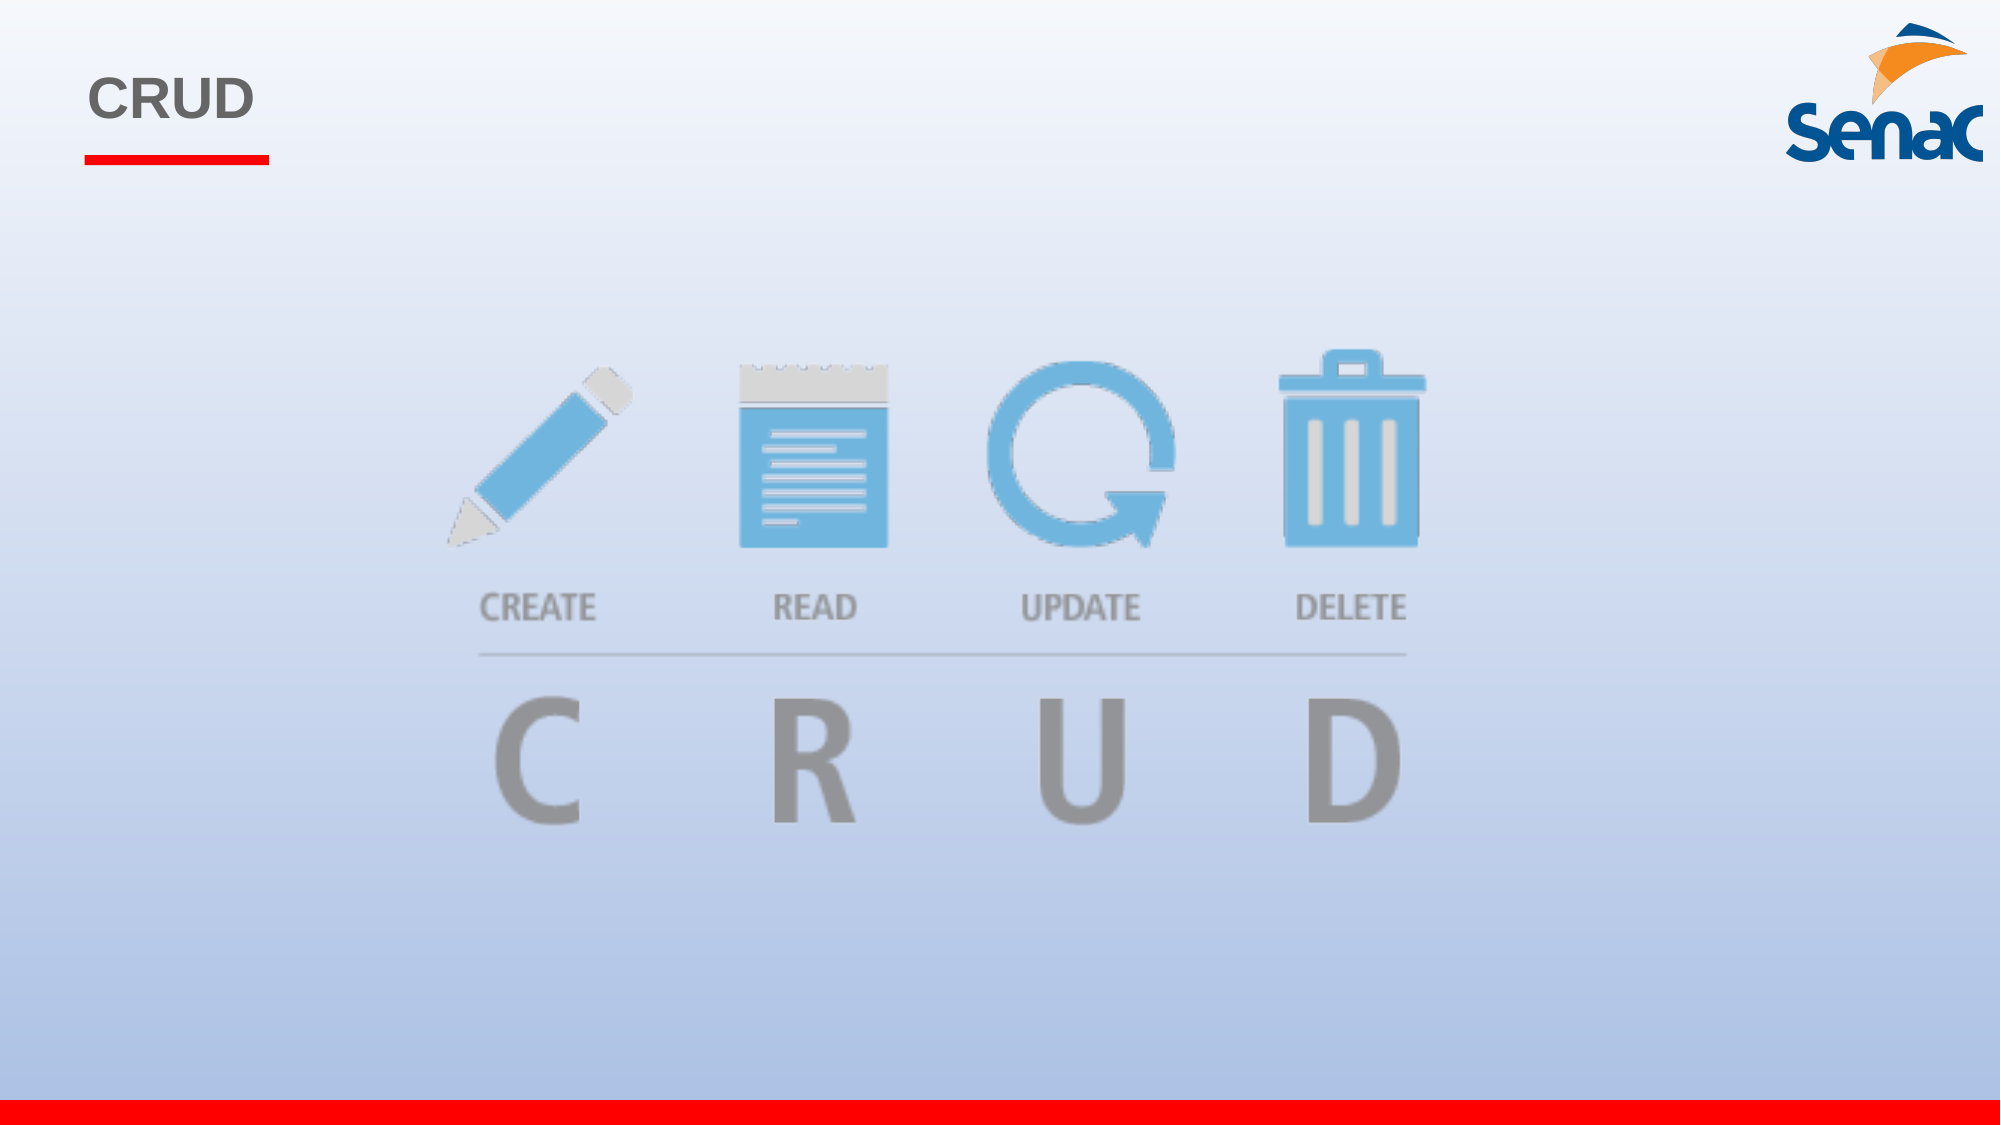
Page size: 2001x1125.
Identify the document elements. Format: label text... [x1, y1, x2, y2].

text_box [84, 155, 269, 166]
picture [169, 266, 1721, 890]
text_box CRUD [87, 59, 579, 140]
picture [1785, 23, 1983, 162]
text_box [0, 1100, 2000, 1125]
